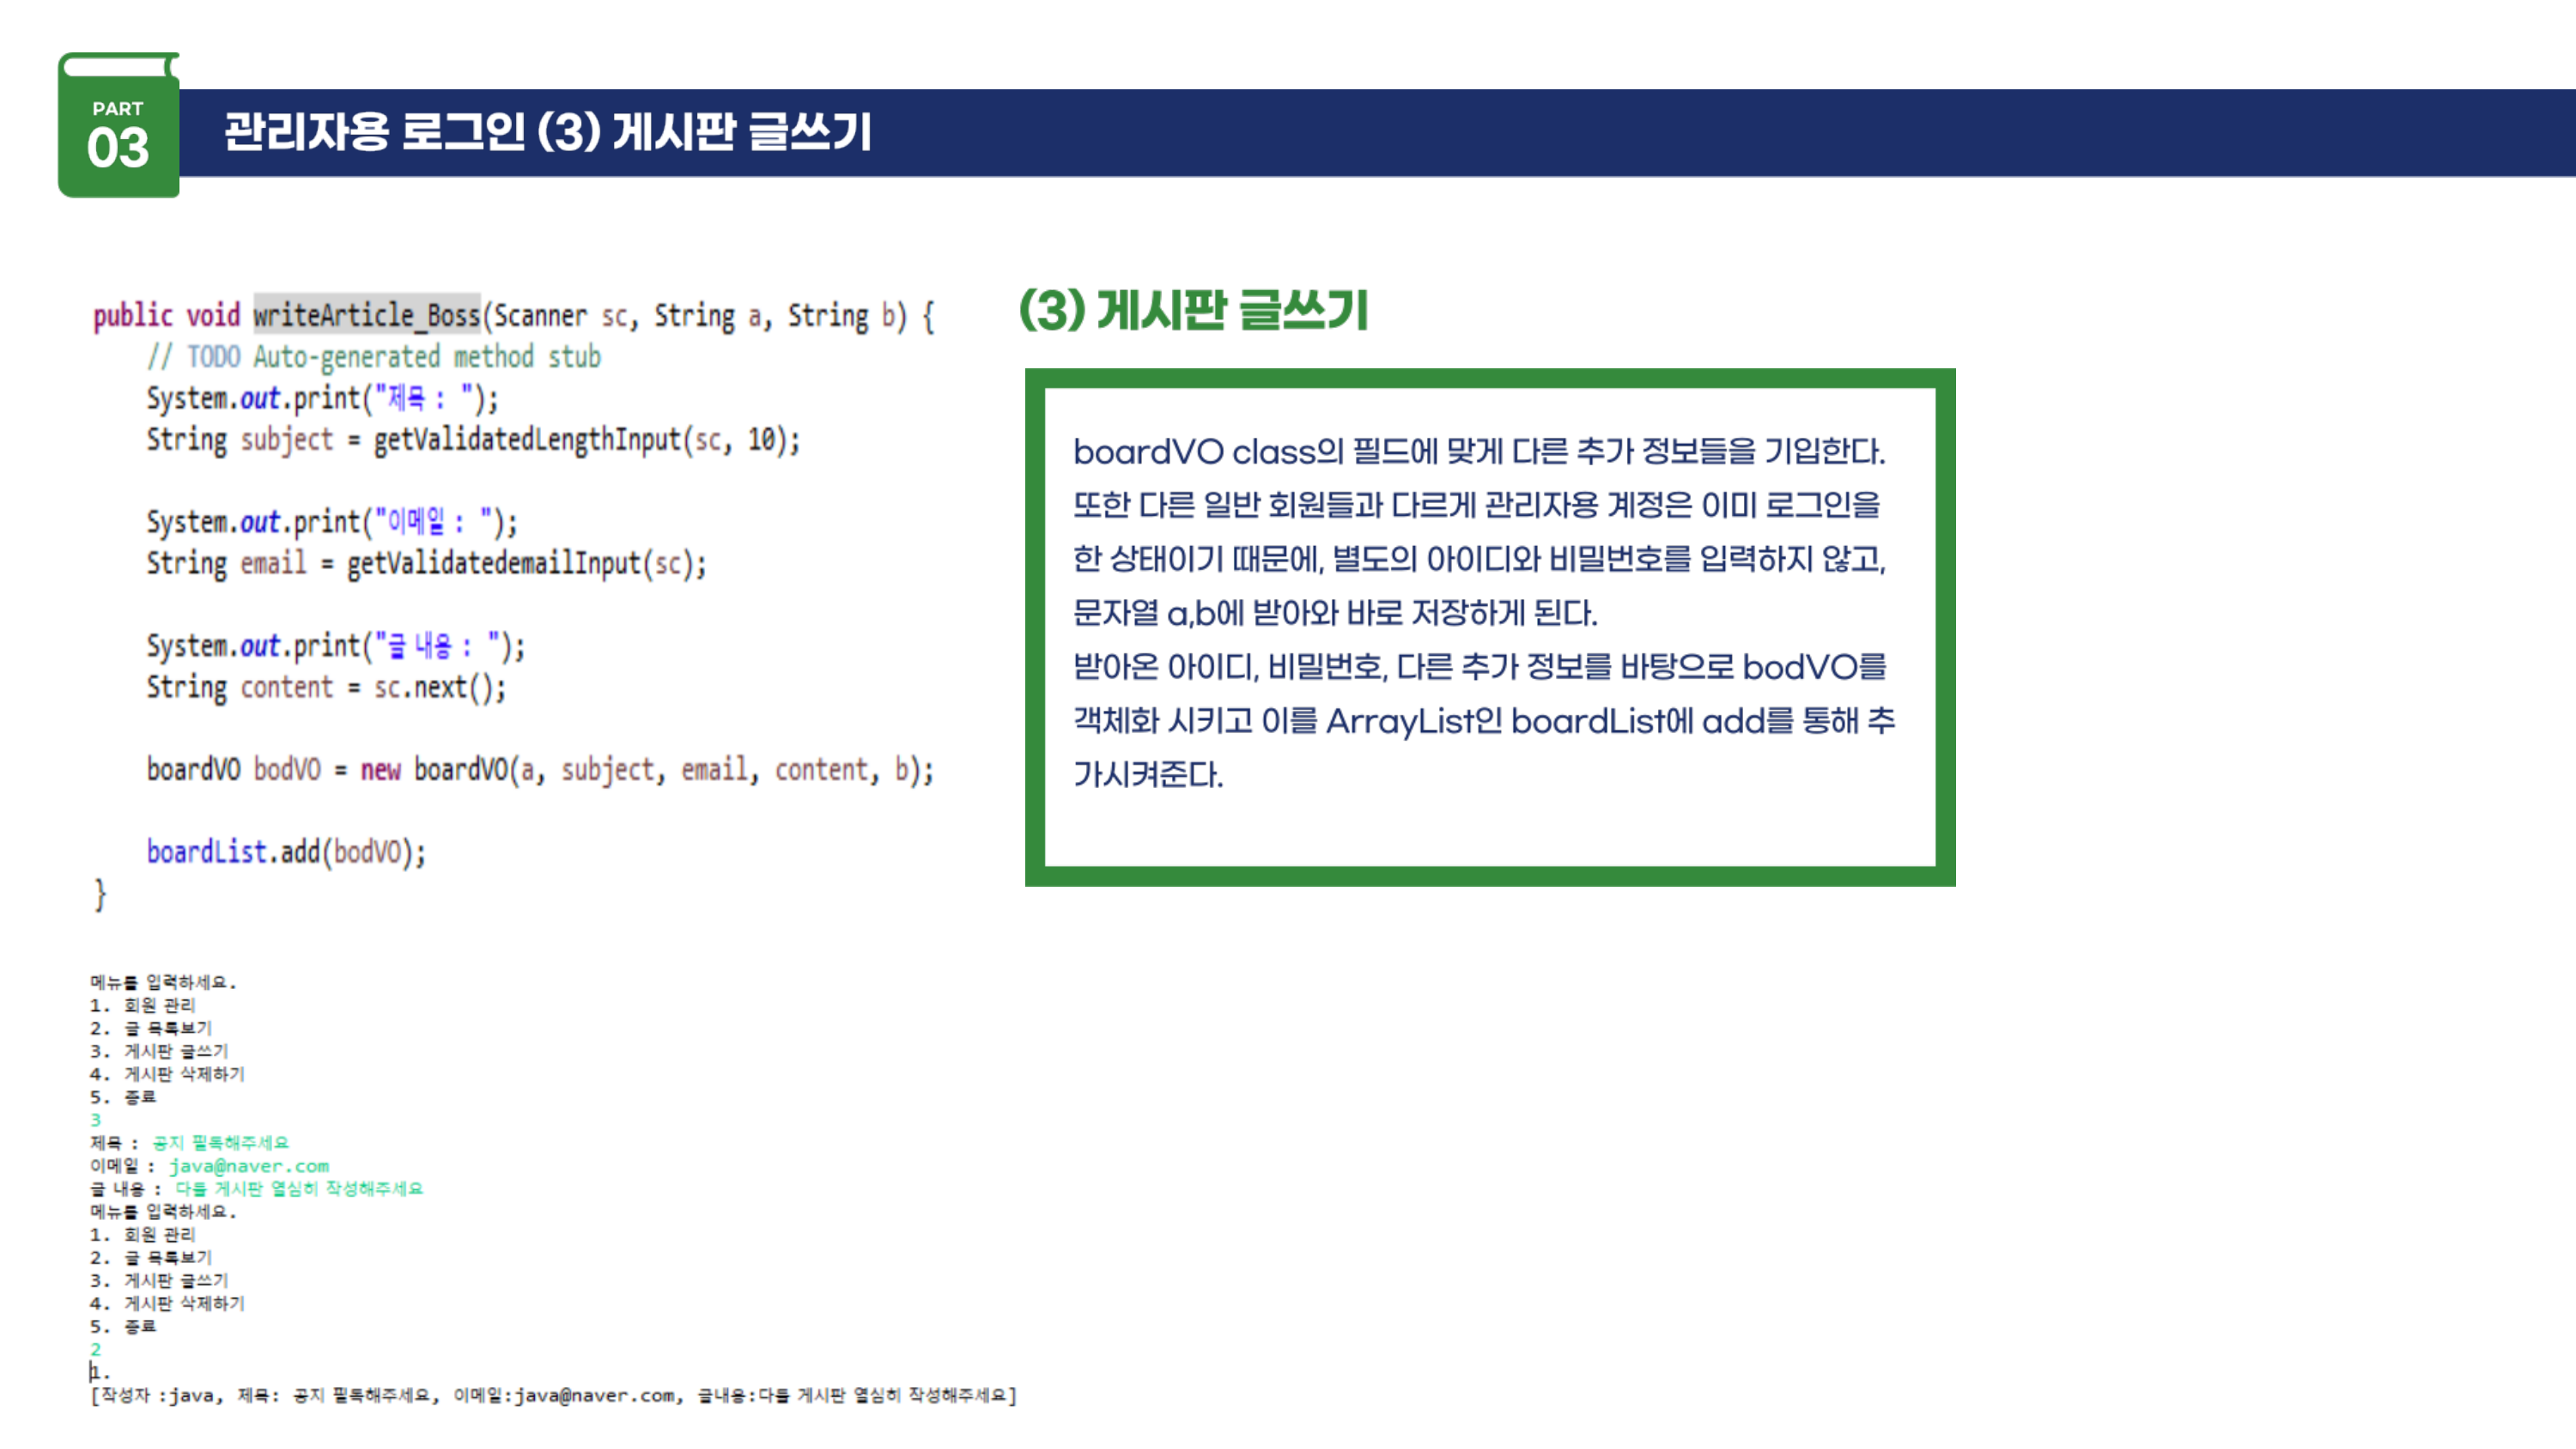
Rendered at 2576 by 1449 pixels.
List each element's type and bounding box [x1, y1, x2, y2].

picture [1064, 425, 1924, 828]
text_box [945, 89, 2576, 178]
picture [1005, 269, 1412, 392]
text_box [87, 967, 1020, 1408]
picture [68, 87, 940, 218]
text_box [1025, 368, 1956, 888]
text_box [84, 287, 955, 919]
text_box [58, 52, 179, 198]
